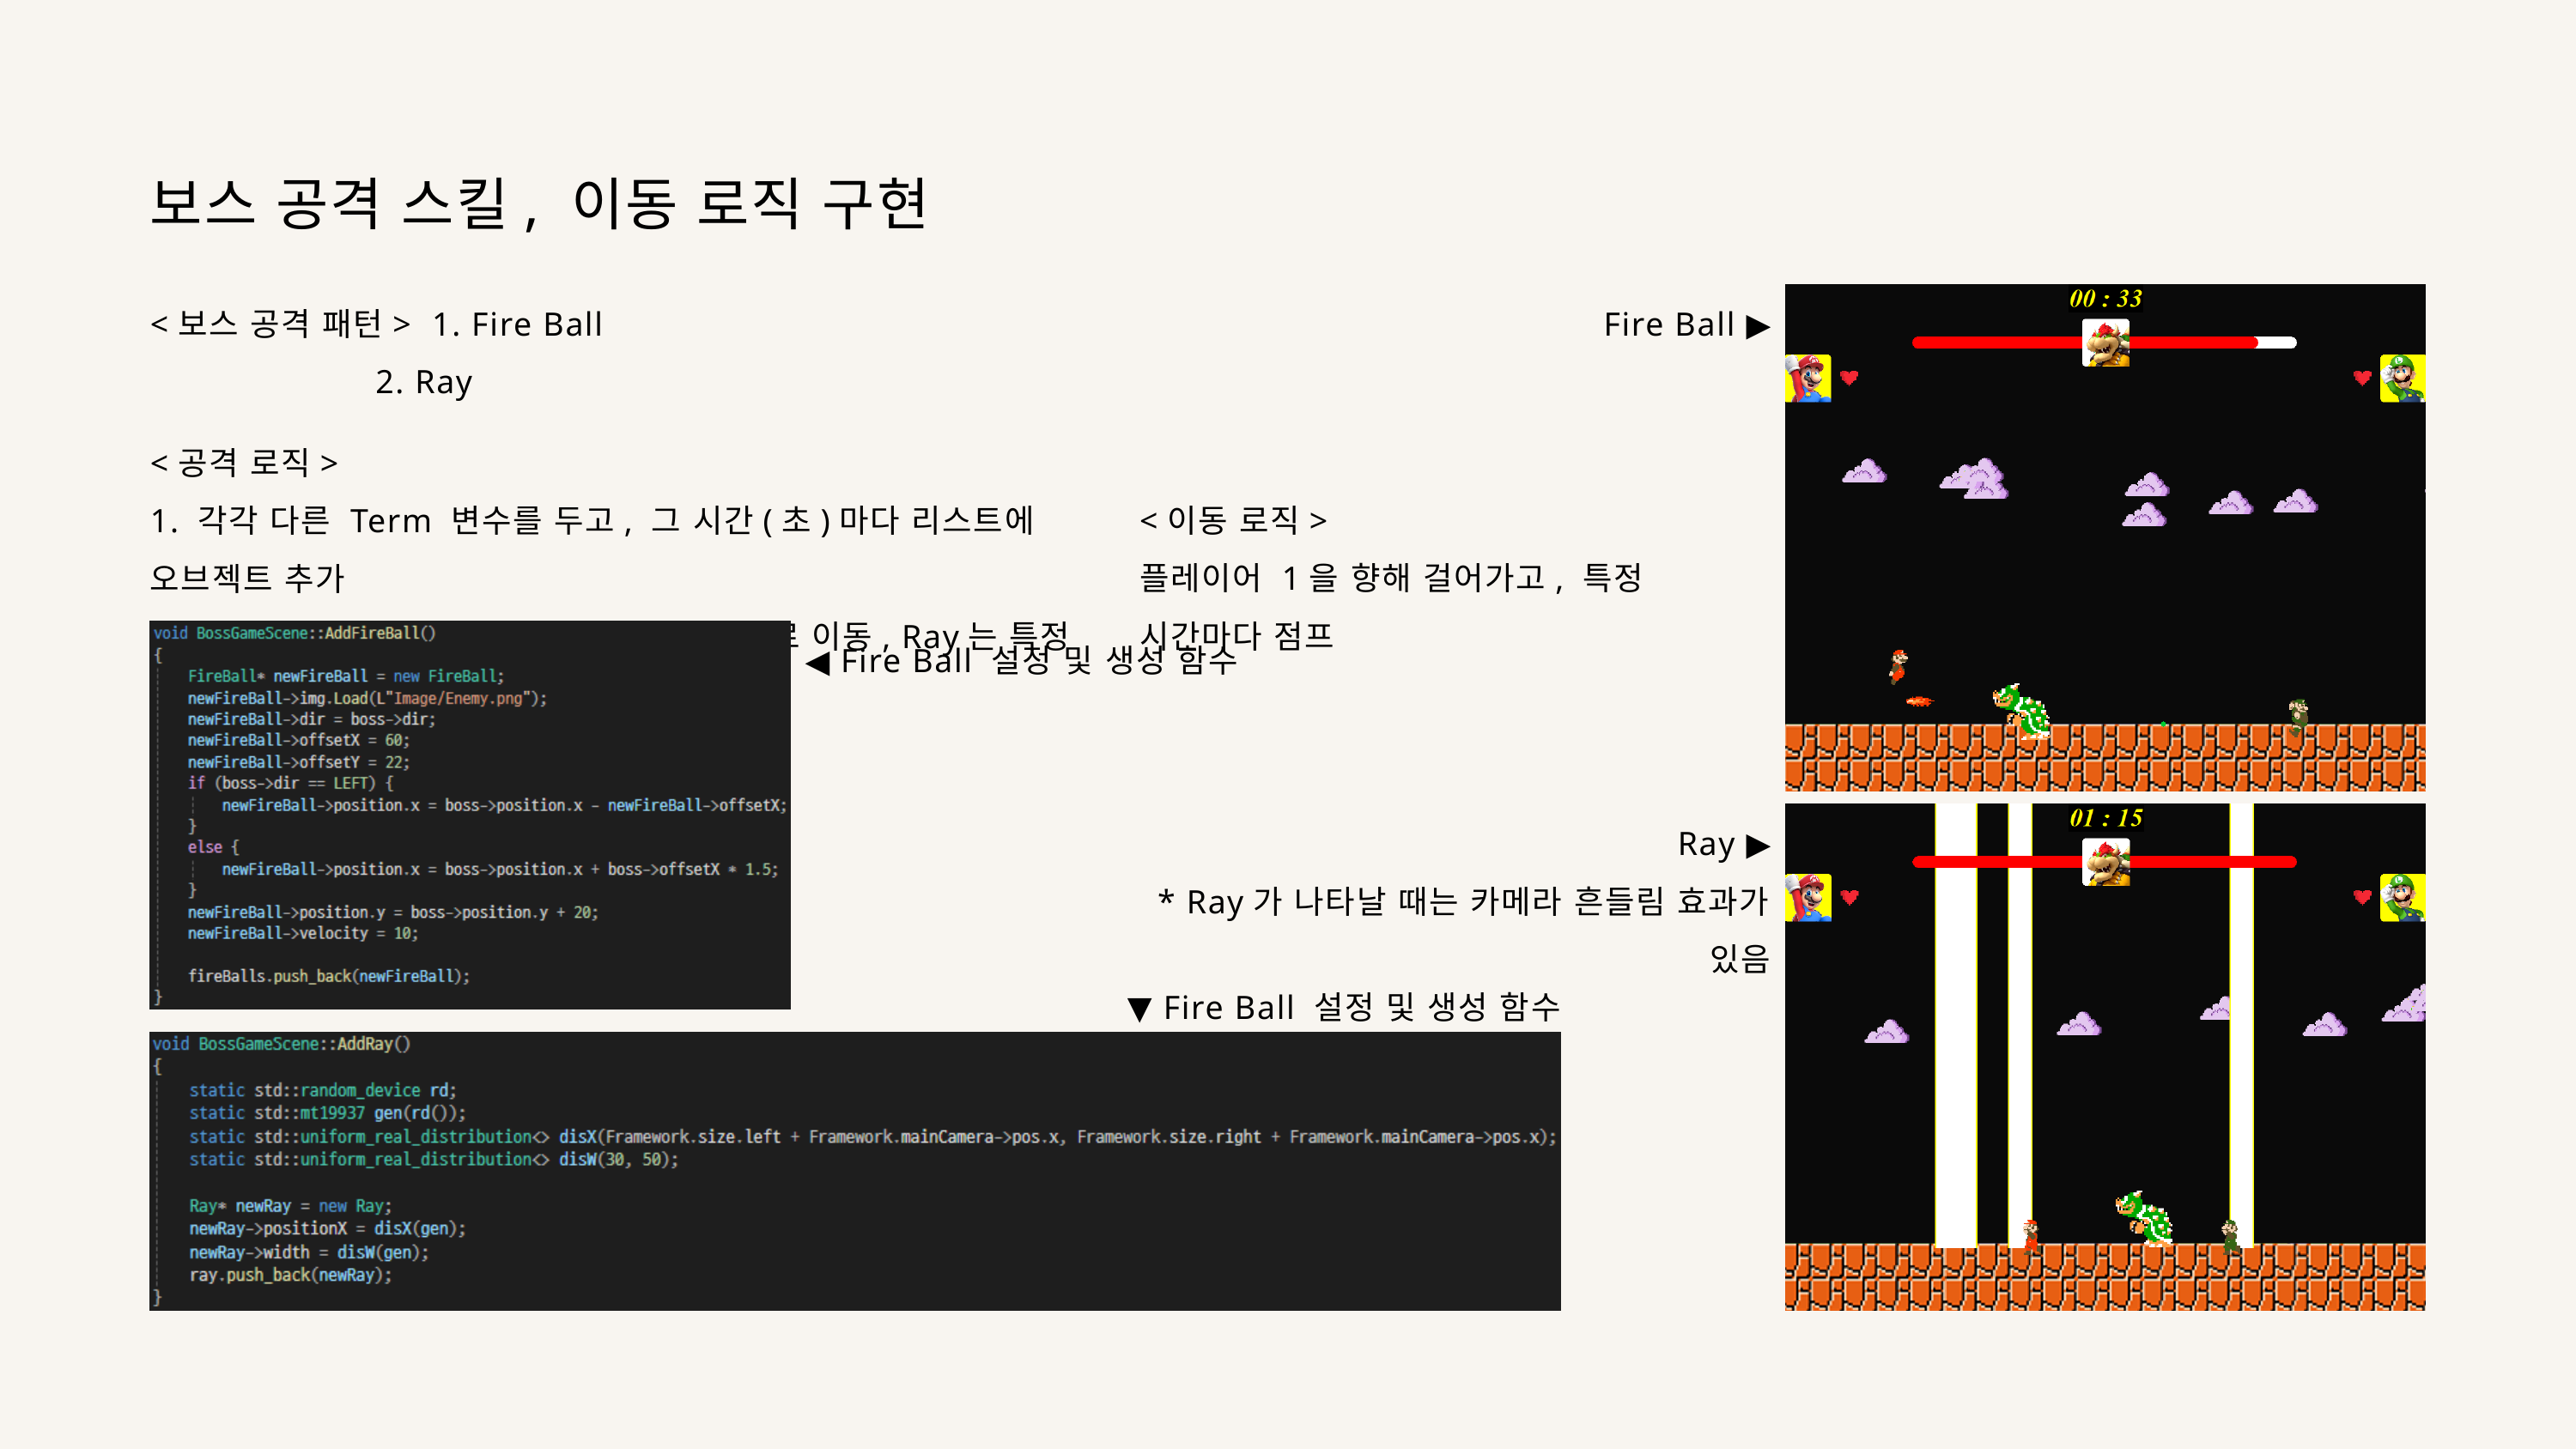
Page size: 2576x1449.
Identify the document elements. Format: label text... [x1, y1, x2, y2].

picture [1785, 803, 2427, 1311]
picture [149, 1031, 1562, 1311]
text_box Ray ▶ * Ray가 나타날 때는 카메라 흔들림 효과가 있음 [1087, 803, 1771, 979]
text_box <이동 로직> 플레이어 1을 향해 걸어가고, 특정 시간마다 점프 [1139, 481, 1734, 655]
picture [149, 621, 791, 1010]
picture [1785, 283, 2427, 792]
text_box ▼ Fire Ball 설정 및 생성 함수 [1071, 967, 1561, 1026]
text_box <공격 로직> 1. 각각 다른 Term 변수를 두고, 그 시간(초)마다 리스트에 오브젝트 추가 2. 씬 업데이트 시 Fire Ball은 특정 방향으로 이동, Ray는 특정 위치에서 축소 [149, 423, 1088, 713]
text_box <보스 공격 패턴> 1. Fire Ball 2. Ray [149, 284, 644, 401]
text_box Fire Ball ▶ [1599, 284, 1771, 343]
text_box ◀ Fire Ball 설정 및 생성 함수 [805, 621, 1295, 679]
text_box 보스 공격 스킬, 이동 로직 구현 [149, 134, 1561, 238]
